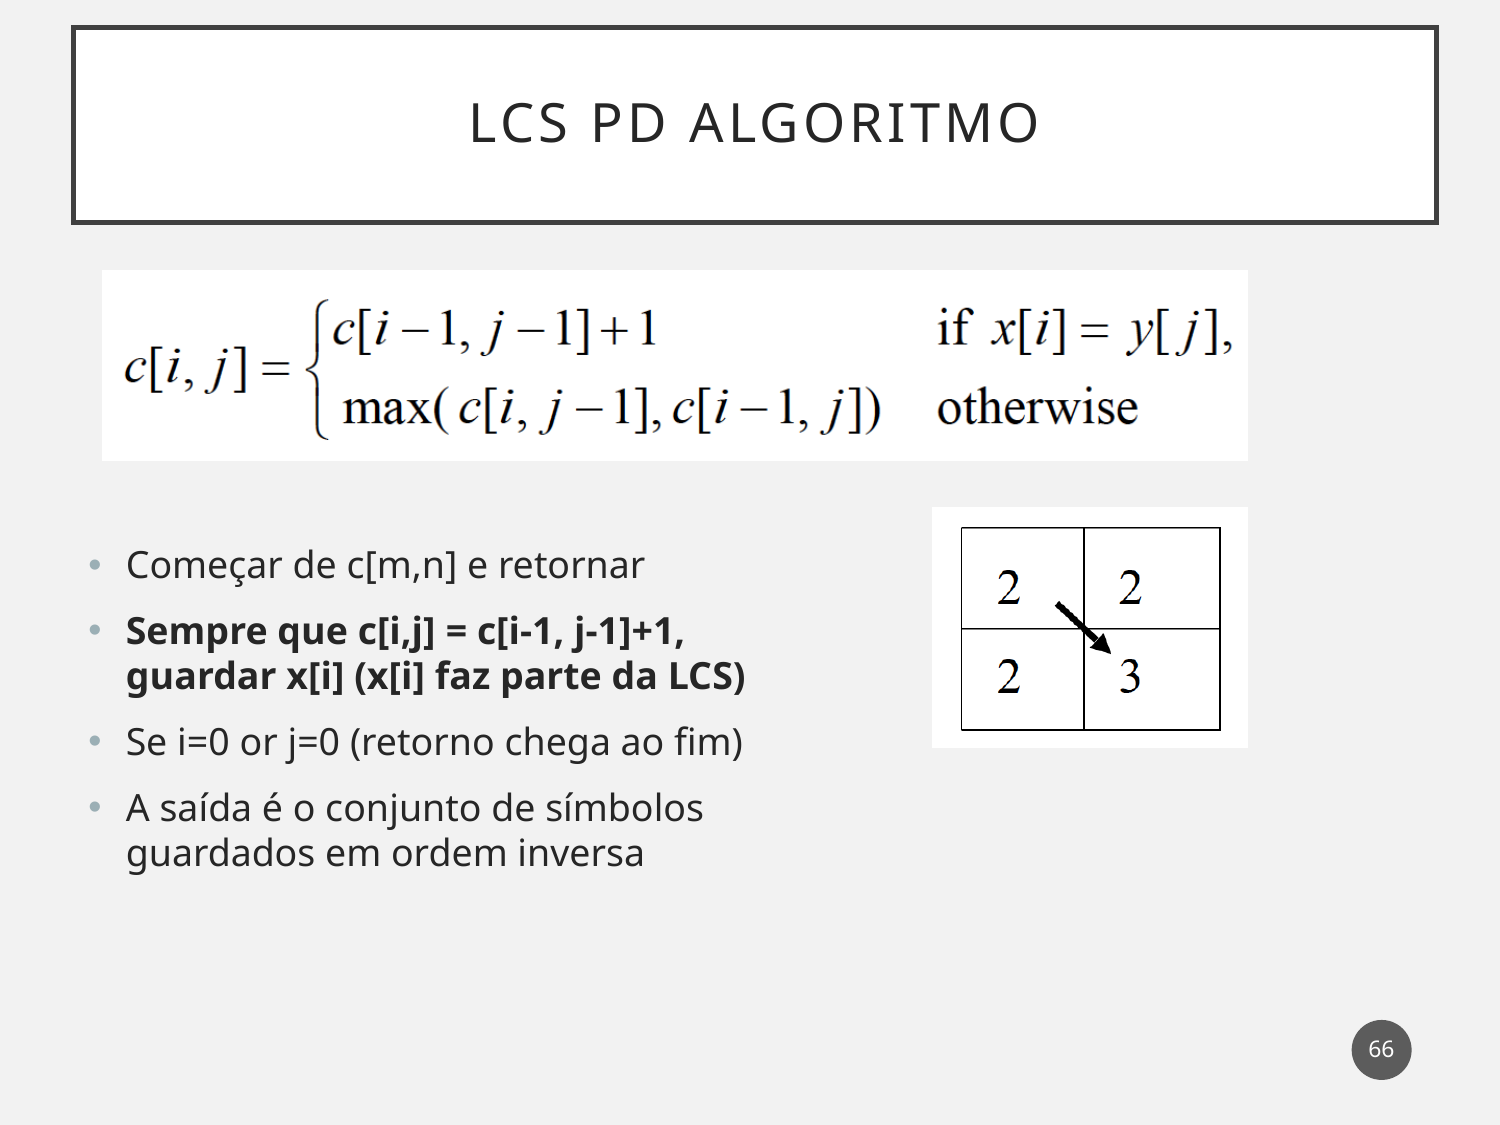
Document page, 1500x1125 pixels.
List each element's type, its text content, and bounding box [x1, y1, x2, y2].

slide_number 66 [1351, 1019, 1412, 1080]
title LCS PD Algoritmo [71, 25, 1439, 225]
picture [102, 270, 1248, 461]
picture [932, 507, 1248, 748]
list Começar de c[m,n] e retornar Sempre que c[i,j] = c[i-1, j-1]+1, guardar x[i] (x[i] faz parte da LCS) Se i=0 or j=0 (retorno chega ao fim) A saída é o conjunto de símbolos guardados em ordem inversa [73, 270, 844, 984]
